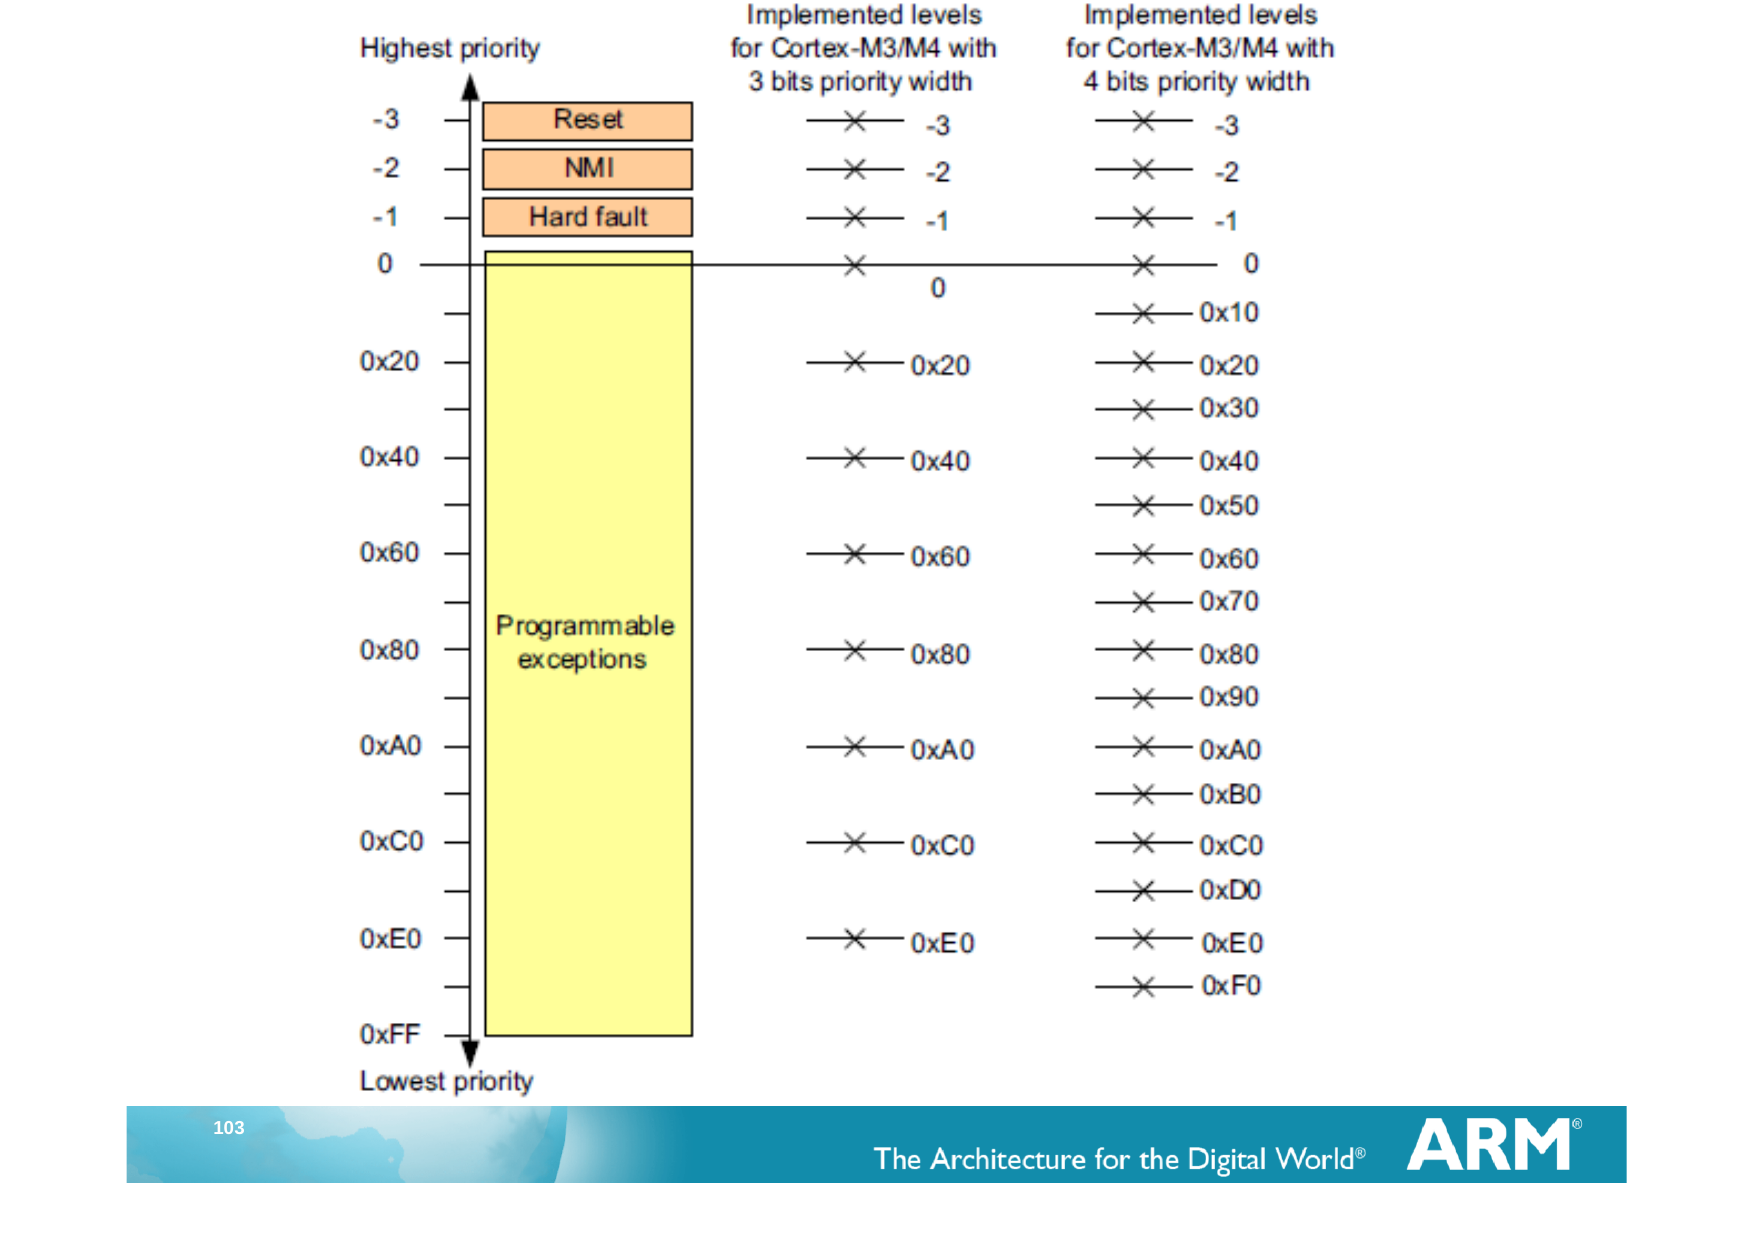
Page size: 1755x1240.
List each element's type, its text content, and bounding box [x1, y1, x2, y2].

picture [126, 1106, 1627, 1183]
picture [345, 0, 1356, 1100]
slide_number 103 [198, 1115, 275, 1176]
